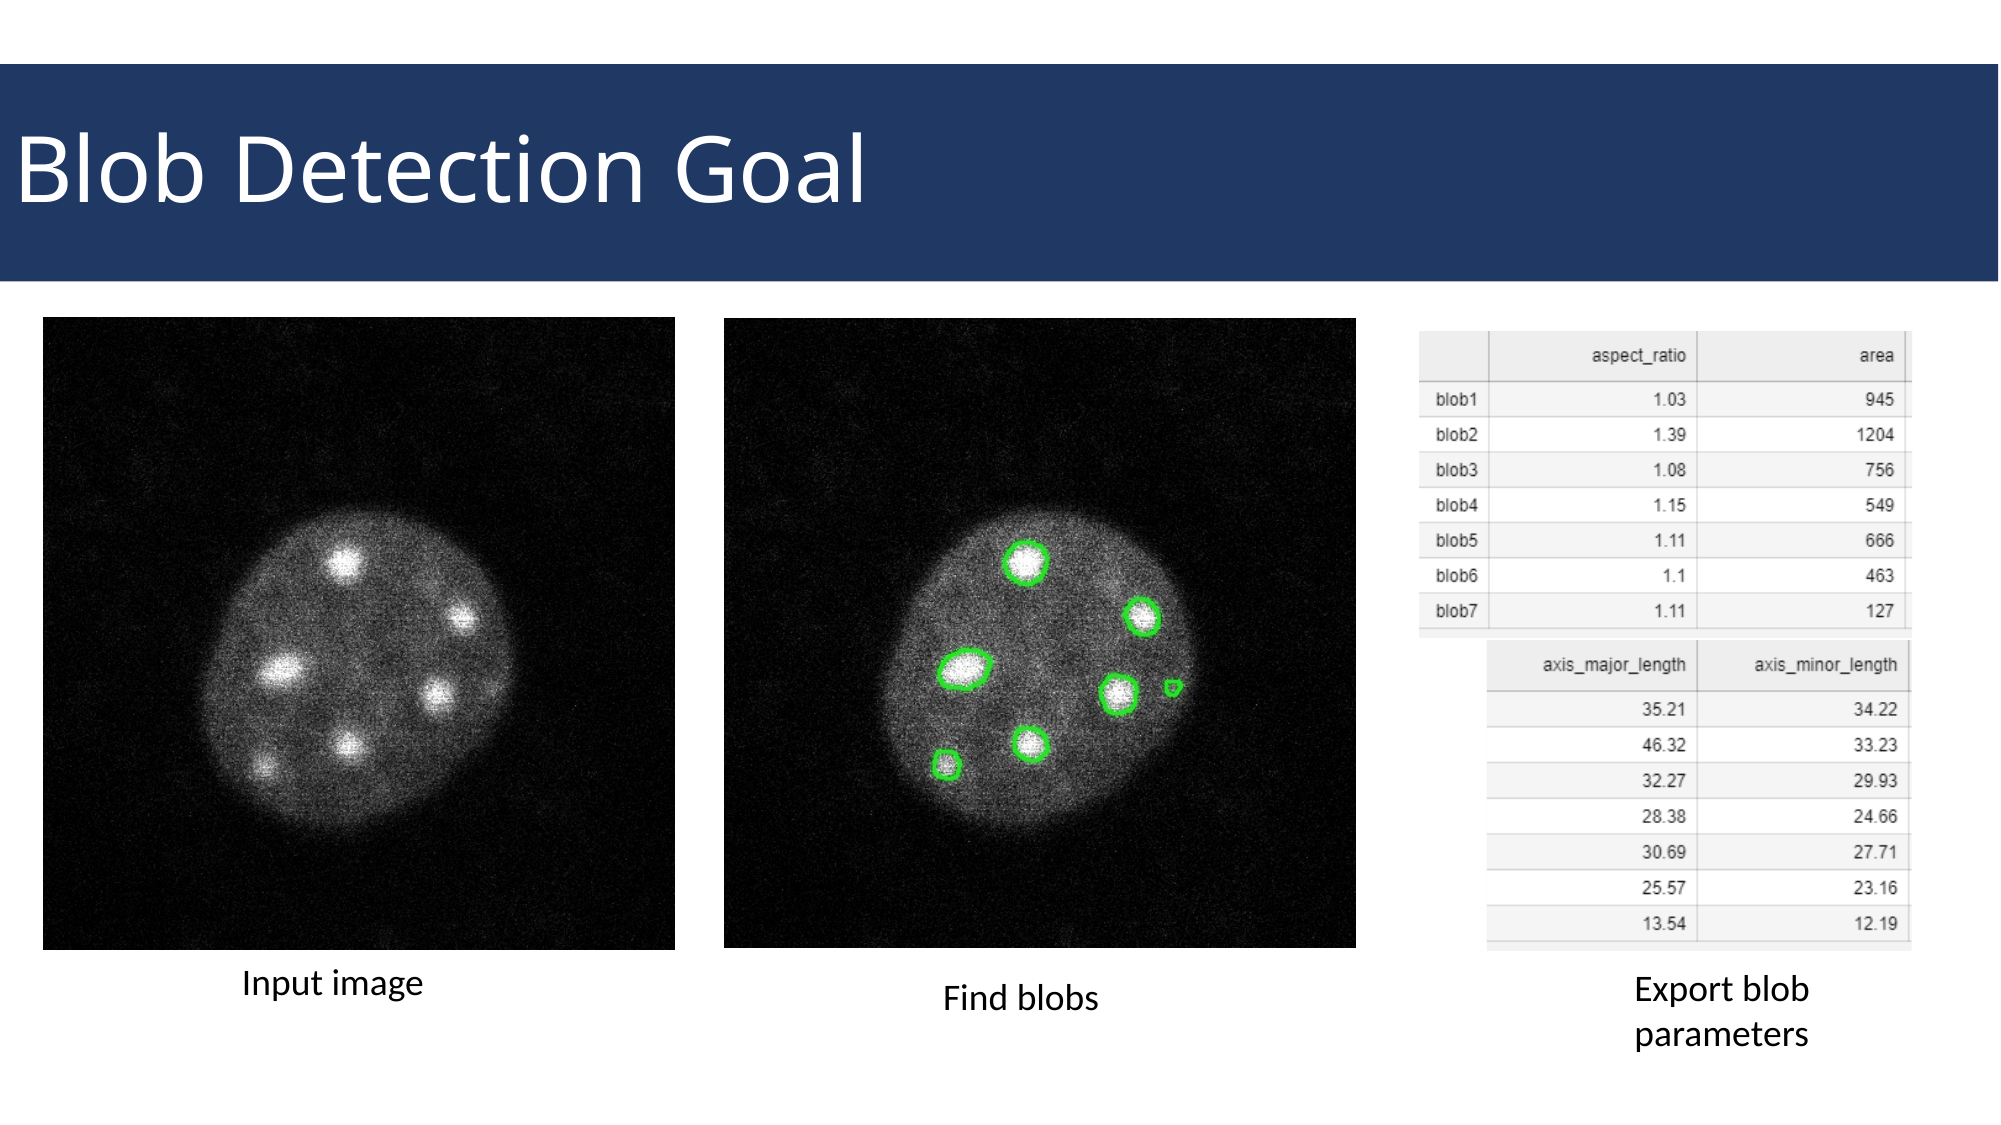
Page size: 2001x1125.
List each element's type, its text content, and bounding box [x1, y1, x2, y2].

picture [43, 317, 675, 950]
picture [1419, 331, 1913, 956]
picture [724, 318, 1356, 948]
text_box Input image [226, 950, 615, 1011]
text_box Blob Detection Goal [0, 64, 1999, 282]
text_box Export blob parameters [1619, 956, 1844, 1062]
text_box Find blobs [928, 965, 1153, 1026]
